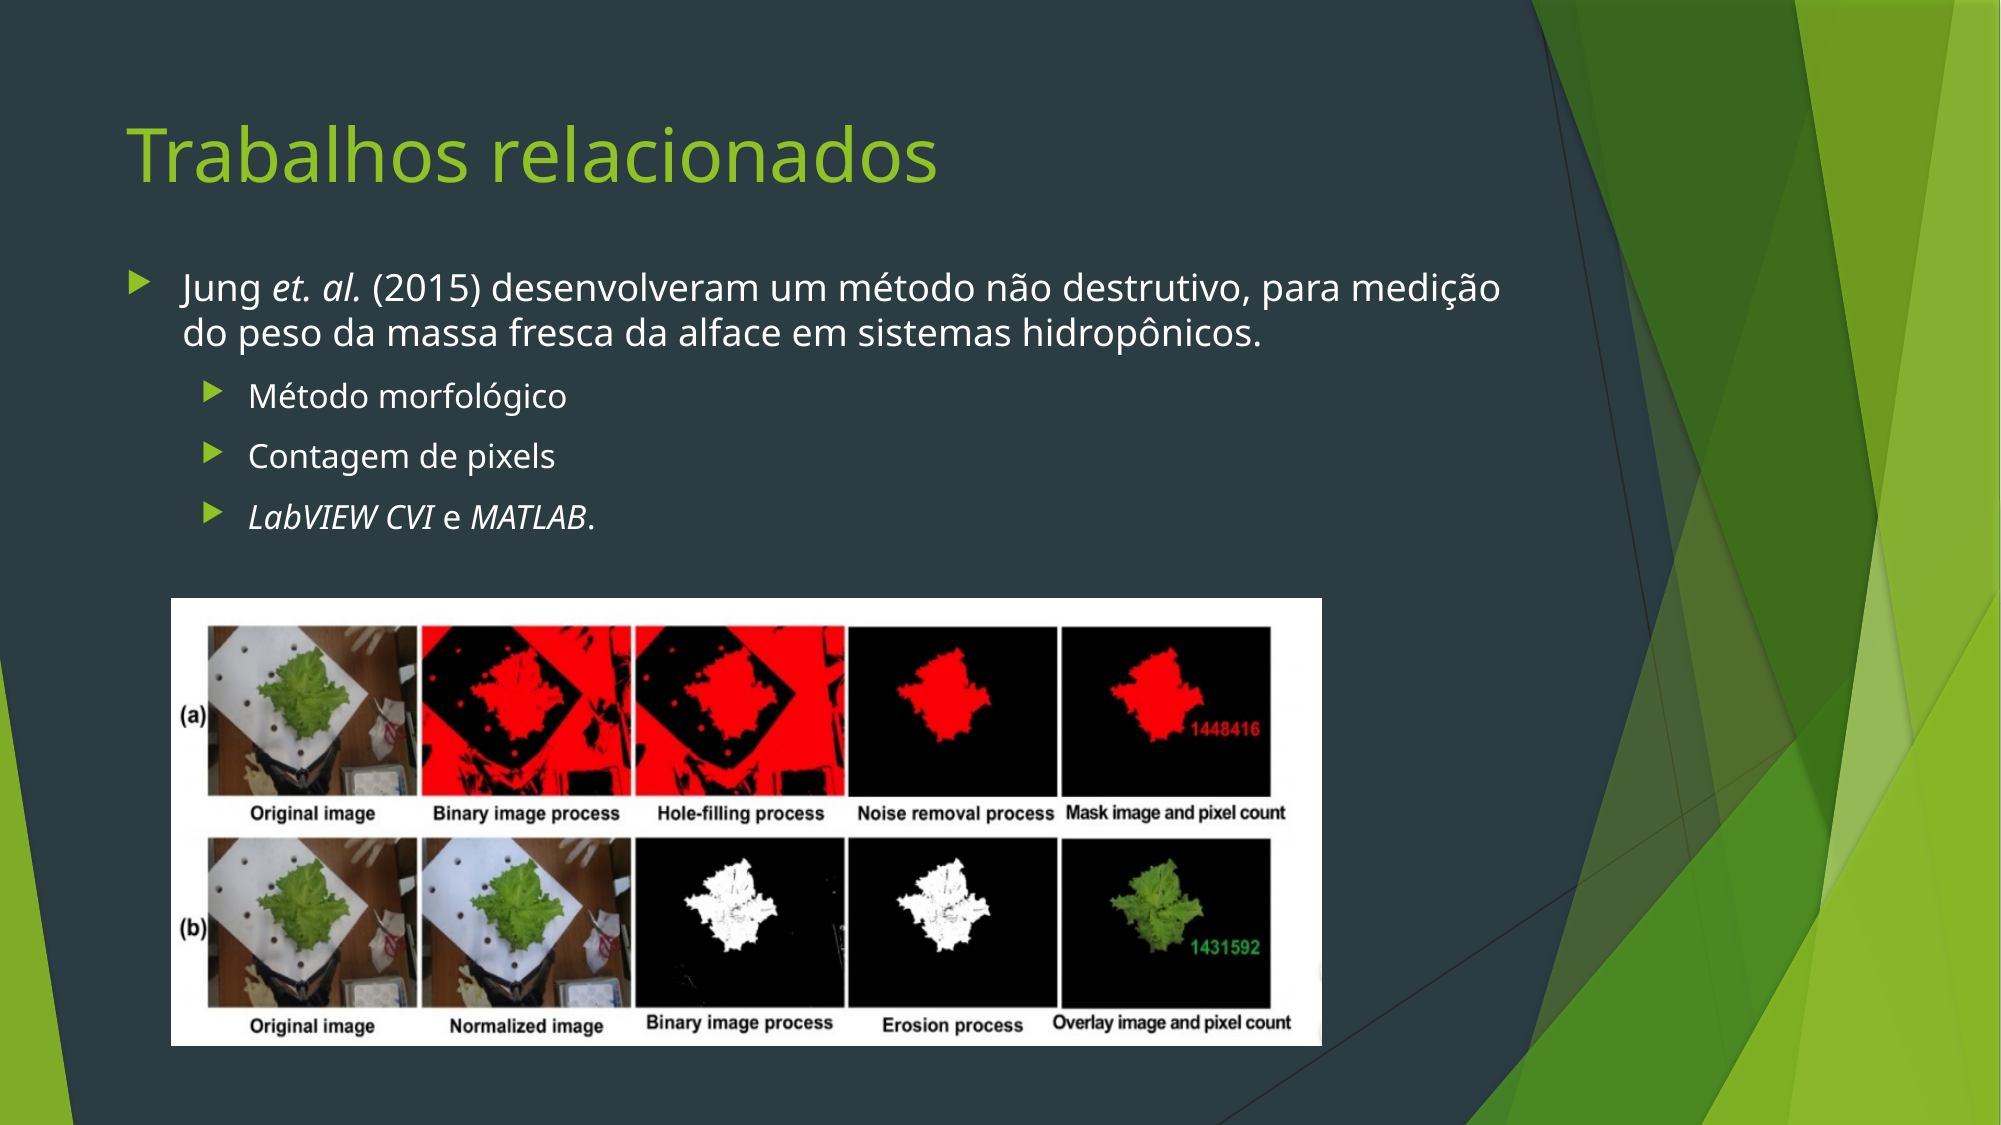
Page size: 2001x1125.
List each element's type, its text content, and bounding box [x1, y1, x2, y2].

title Trabalhos relacionados [111, 99, 1522, 256]
list Jung et. al. (2015) desenvolveram um método não destrutivo, para medição do peso da massa fresca da alface em sistemas hidropônicos. Método morfológico Contagem de pixels LabVIEW CVI e MATLAB. [111, 256, 1522, 1046]
picture [171, 598, 1323, 1047]
